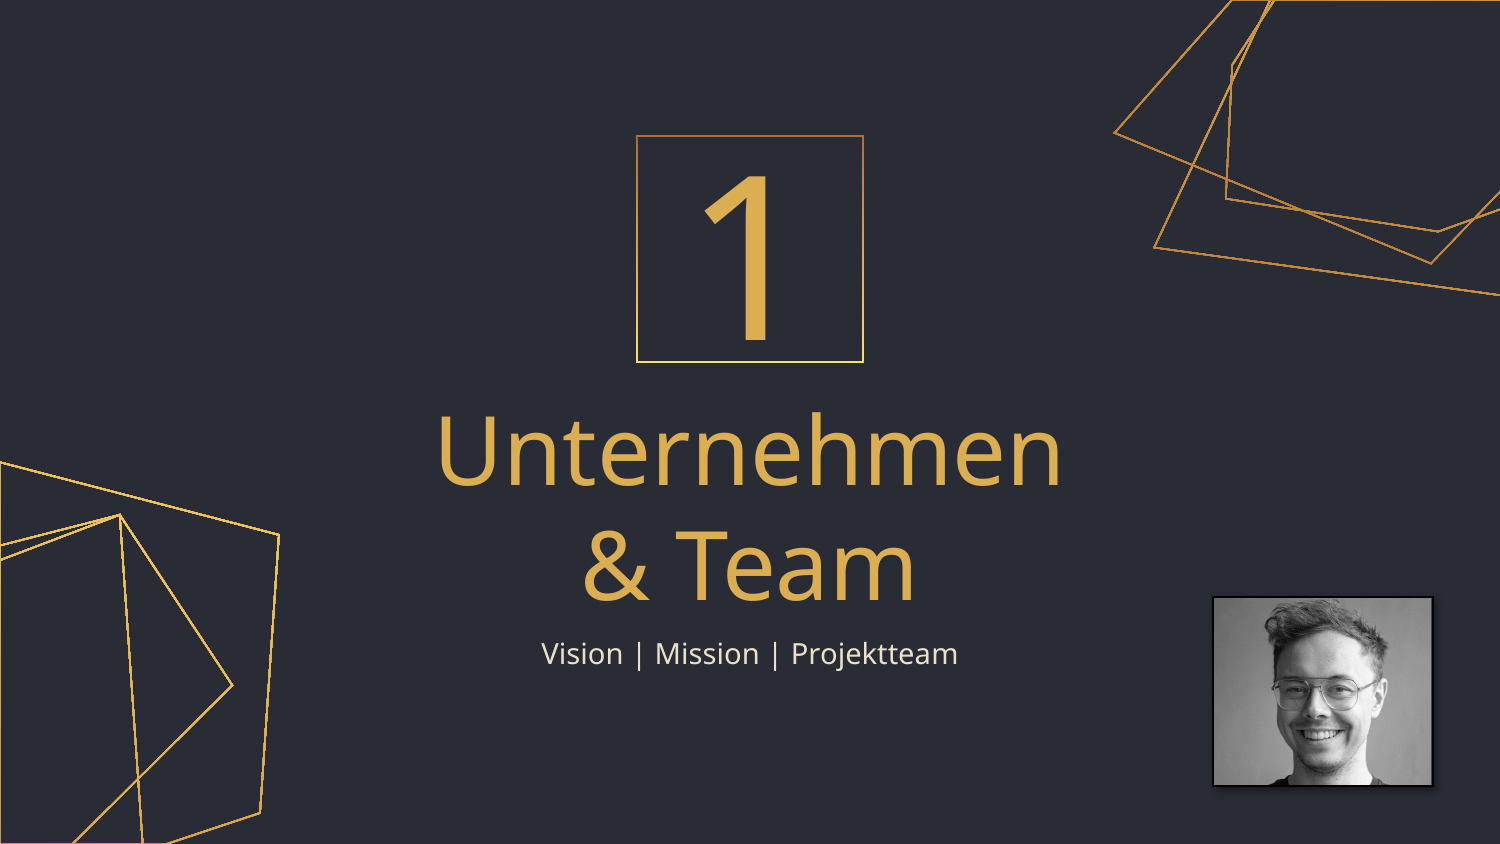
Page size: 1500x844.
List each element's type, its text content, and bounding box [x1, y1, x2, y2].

text_box [635, 134, 865, 142]
subtitle Vision | Mission | Projektteam [514, 620, 986, 727]
title Unternehmen & Team [400, 383, 1100, 627]
text_box [635, 356, 865, 364]
picture [1213, 597, 1432, 785]
title 1 [505, 142, 995, 356]
